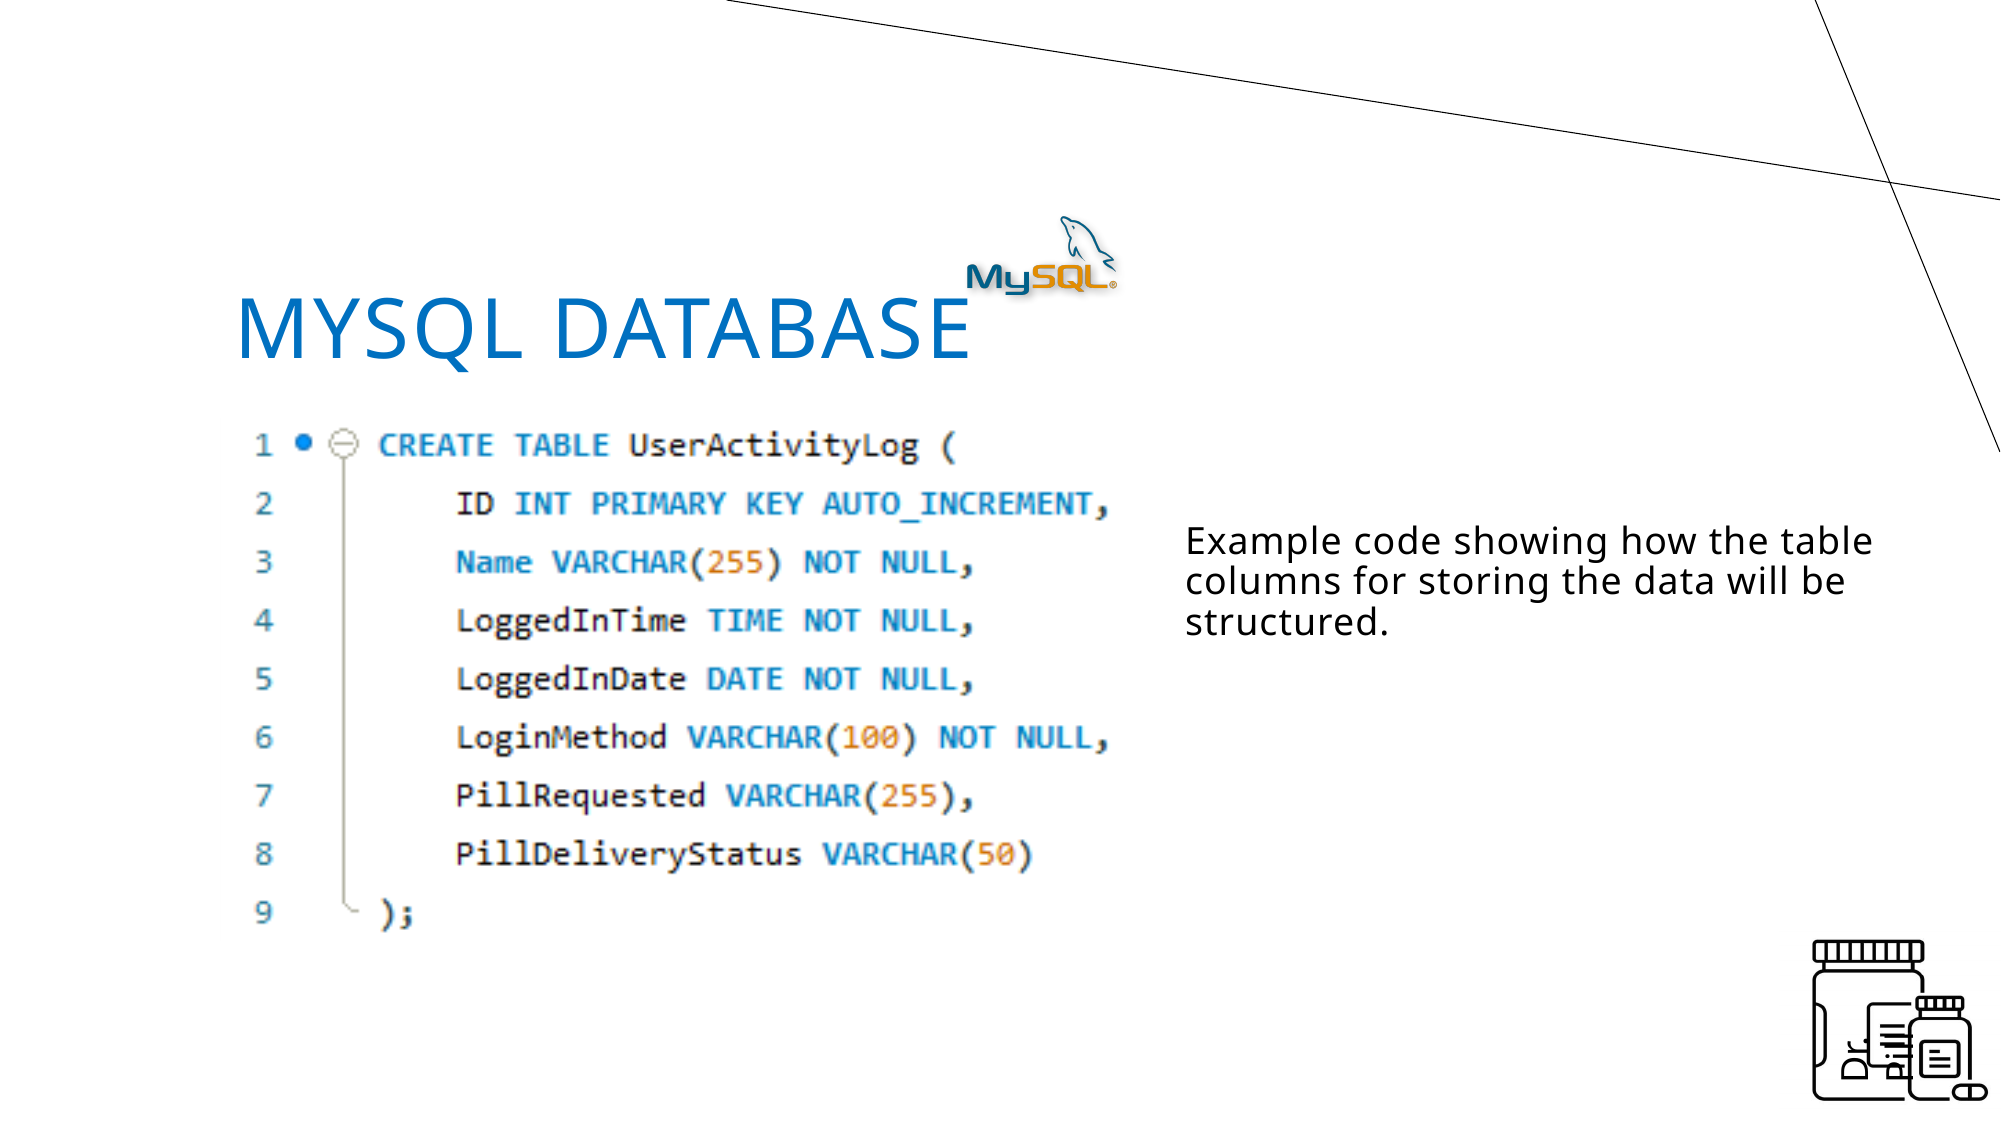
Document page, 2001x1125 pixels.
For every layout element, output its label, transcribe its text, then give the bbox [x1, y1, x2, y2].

list Example code showing how the table columns for storing the data will be structured. [1171, 514, 1950, 730]
picture [1779, 920, 2001, 1109]
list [219, 418, 1171, 941]
title MySQL Database [219, 91, 998, 384]
picture [966, 216, 1117, 295]
